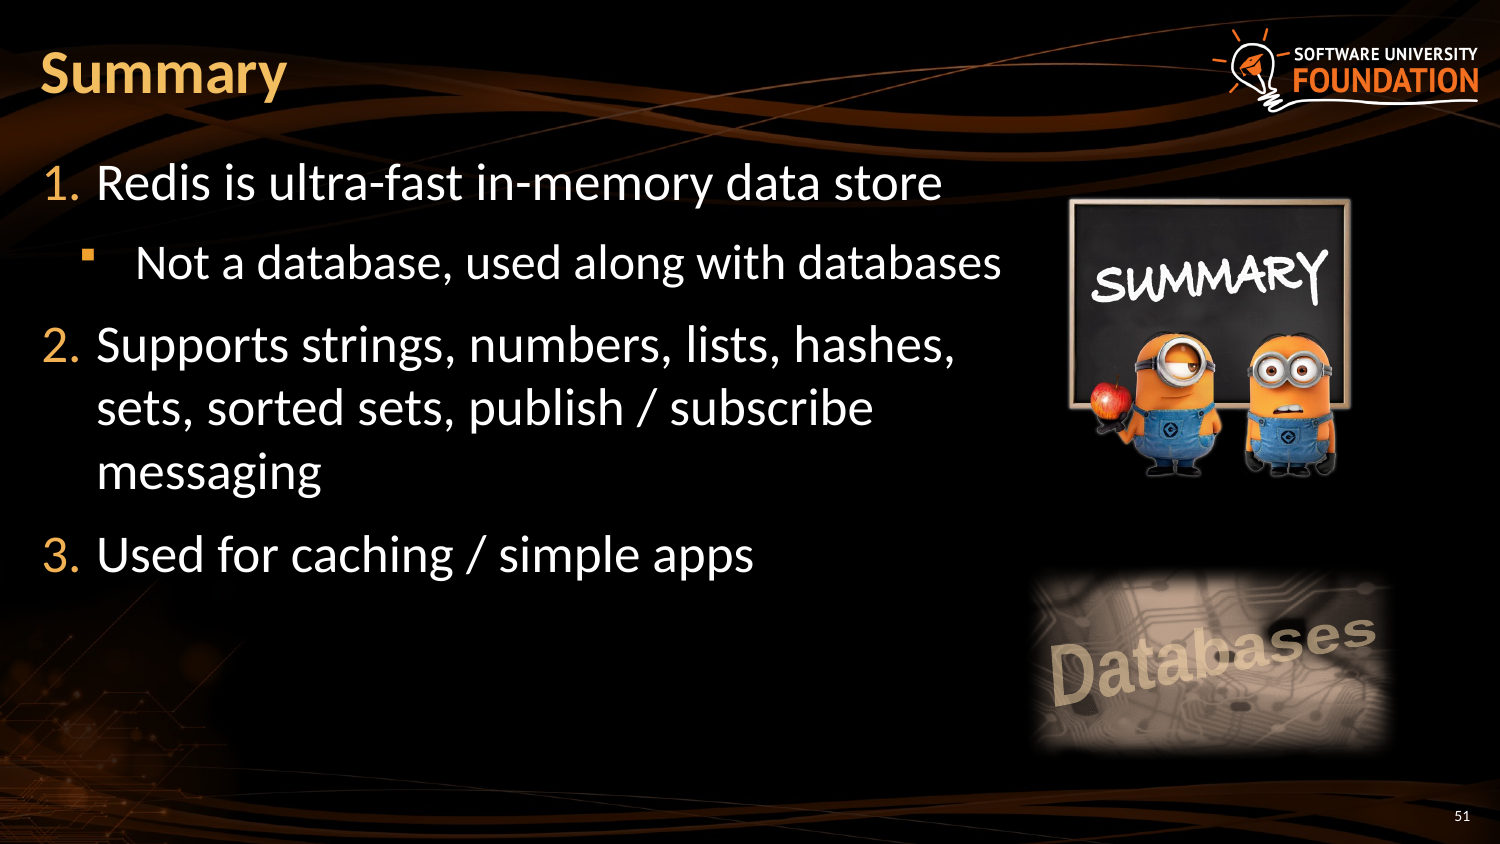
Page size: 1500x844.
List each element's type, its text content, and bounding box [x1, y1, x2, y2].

picture [0, 0, 1500, 844]
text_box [1022, 562, 1402, 763]
list Redis is ultra-fast in-memory data store Not a database, used along with databases Supports strings, numbers, lists, hashes, sets, sorted sets, publish / subscribe messaging Used for caching / simple apps [23, 141, 1476, 827]
title Summary [23, 4, 1202, 142]
